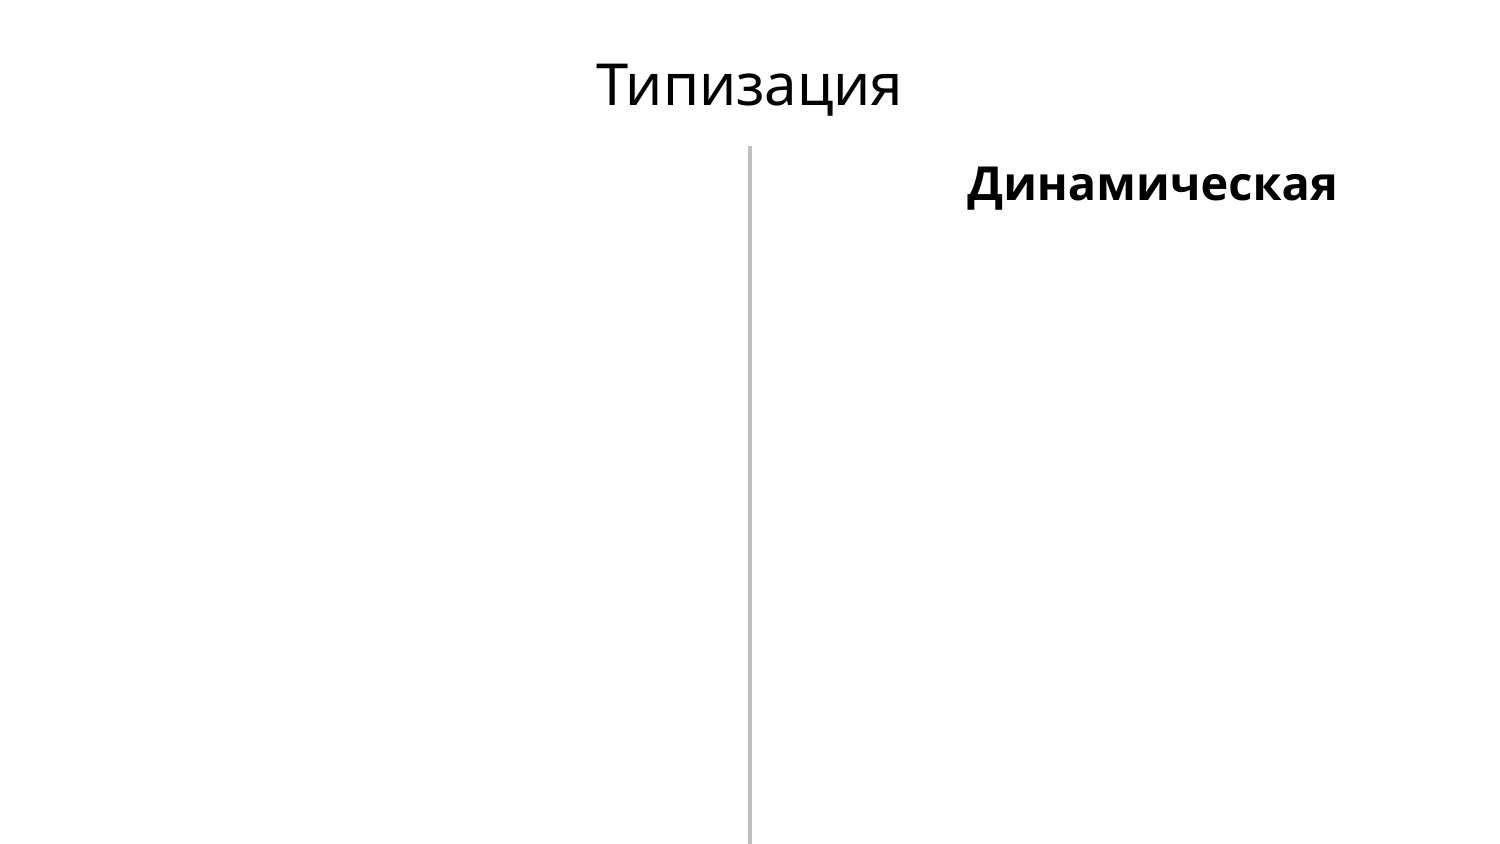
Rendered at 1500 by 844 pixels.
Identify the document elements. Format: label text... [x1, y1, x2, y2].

text_box Типизация [47, 47, 1453, 118]
text_box Динамическая [959, 146, 1346, 218]
